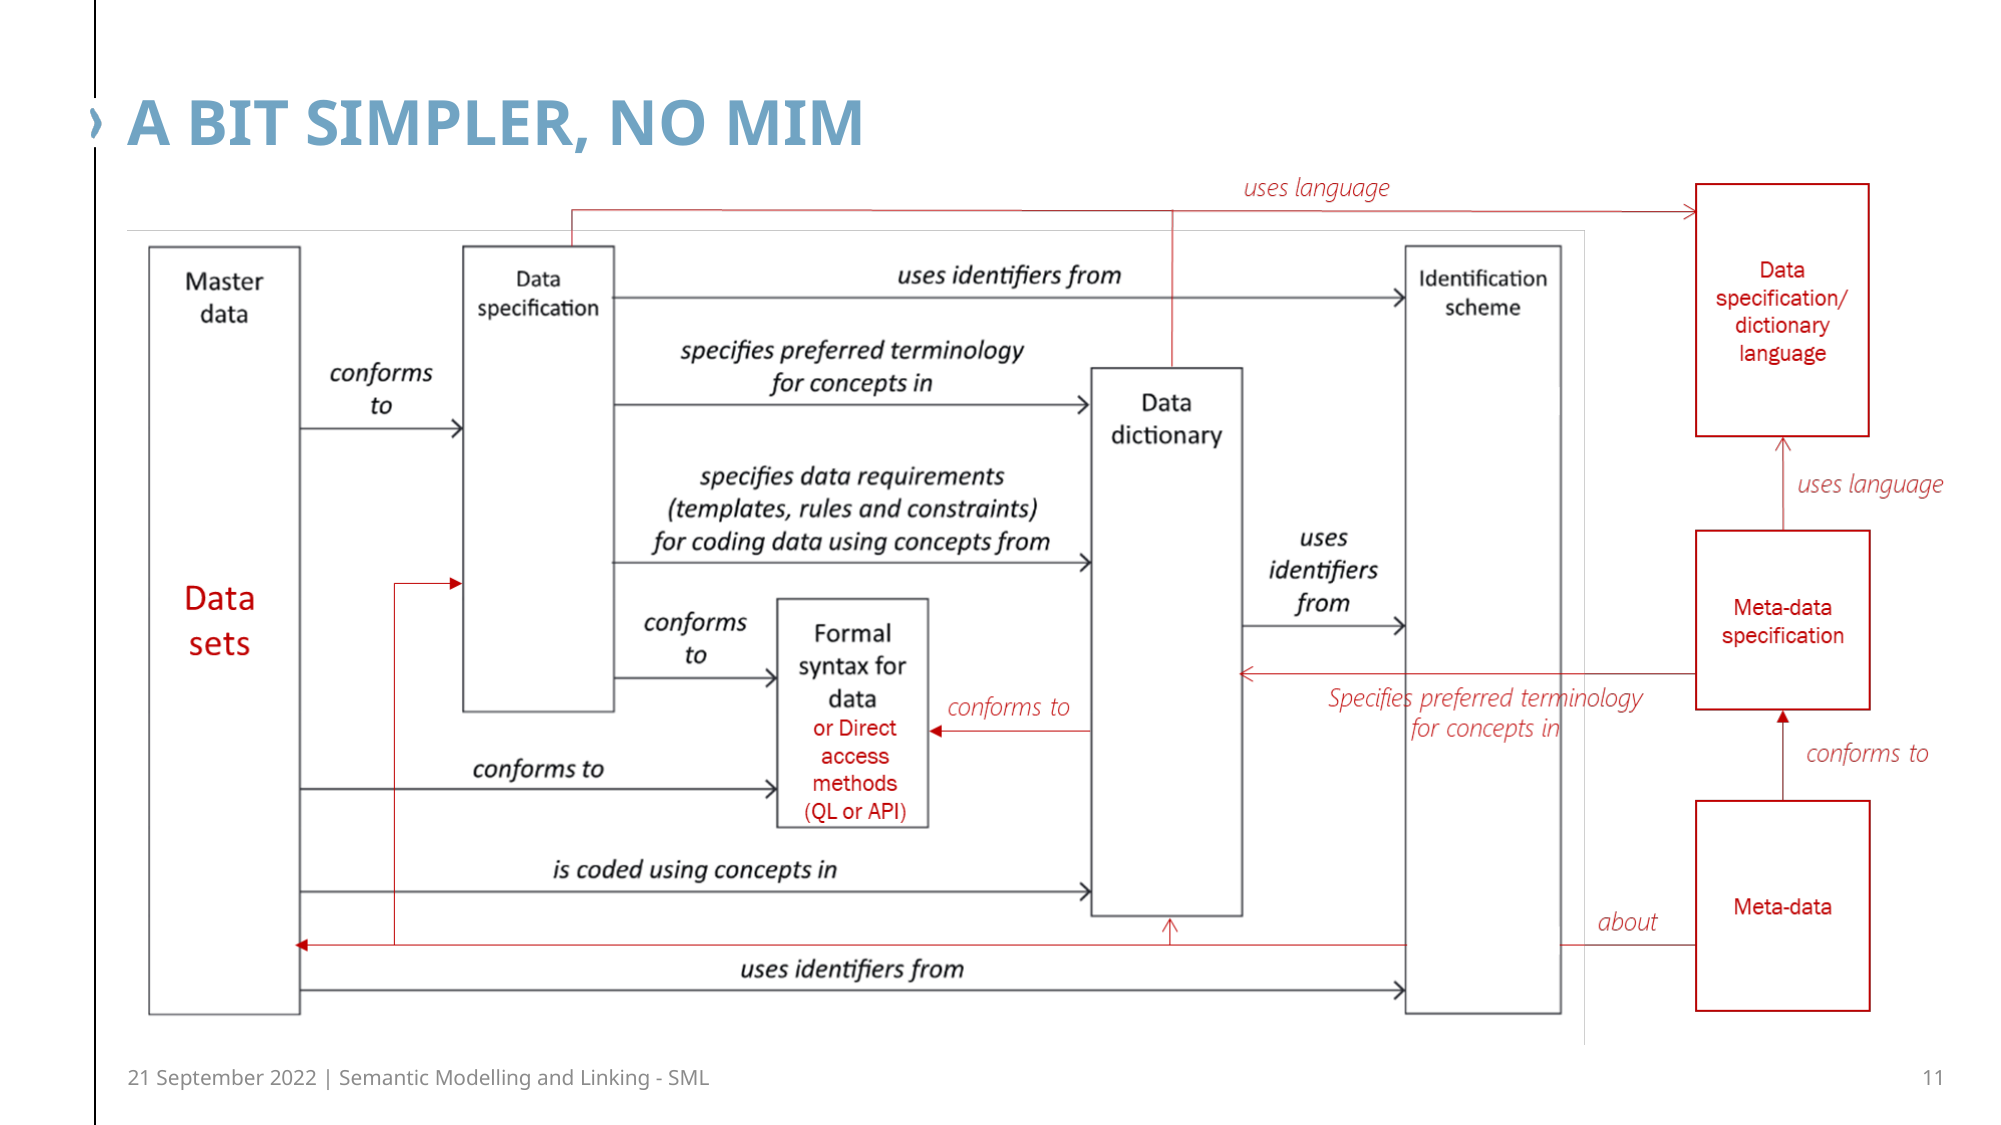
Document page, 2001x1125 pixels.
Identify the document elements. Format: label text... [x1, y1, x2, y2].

title A bit simpler, no MIM [127, 101, 1904, 146]
slide_number 11 [1907, 1063, 1977, 1094]
picture [88, 106, 102, 140]
footer 21 September 2022 | Semantic Modelling and Linking - SML [127, 1063, 1000, 1094]
picture [127, 163, 1962, 1045]
